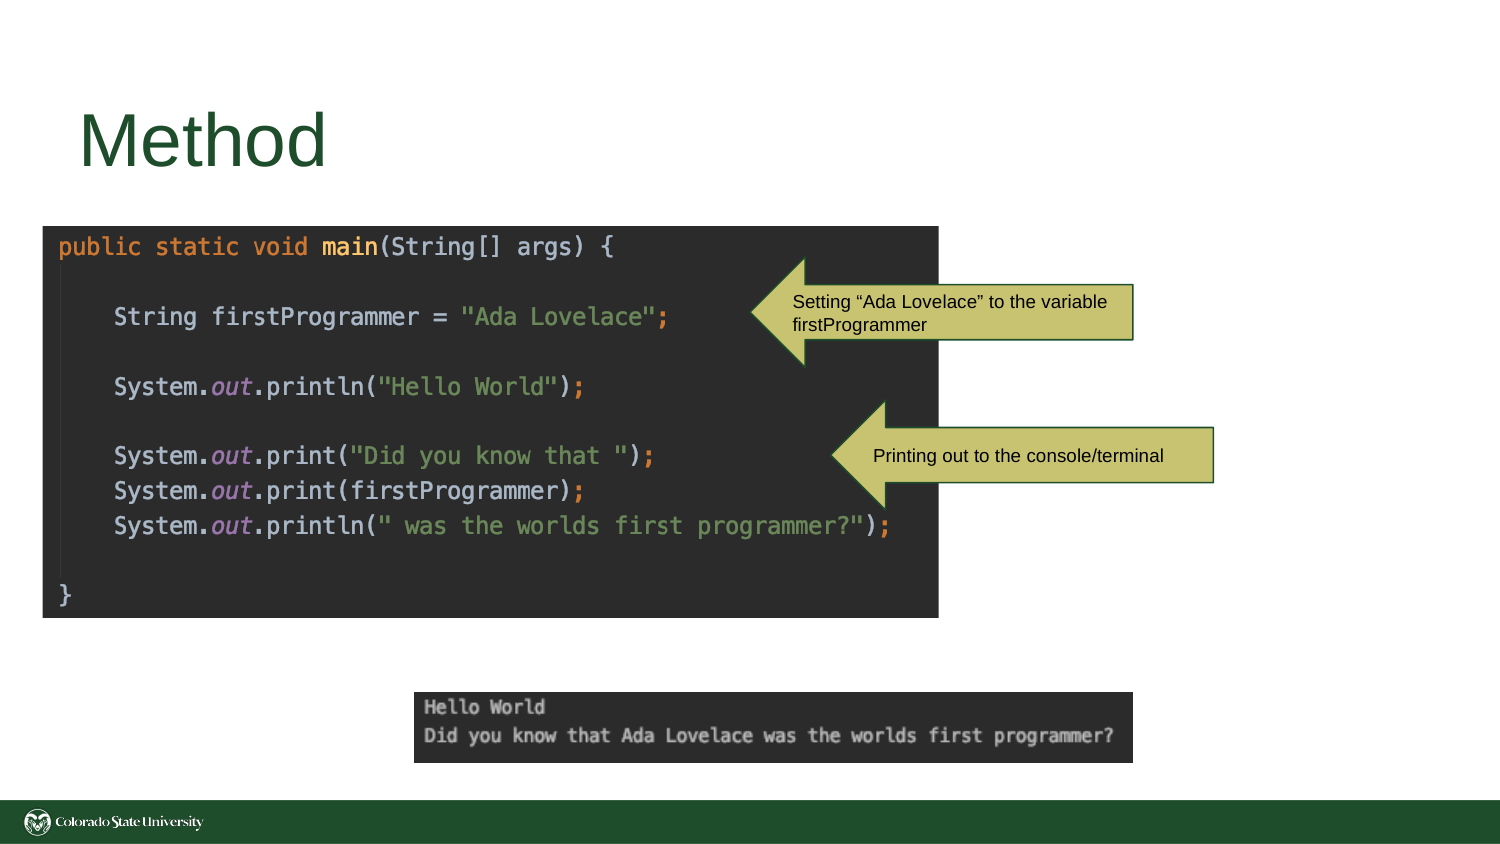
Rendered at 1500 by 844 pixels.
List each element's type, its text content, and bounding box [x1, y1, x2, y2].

picture [42, 226, 939, 618]
title Method [68, 81, 1432, 192]
text_box Printing out to the console/terminal [944, 427, 1214, 483]
picture [16, 800, 212, 844]
text_box Setting “Ada Lovelace” to the variable firstProgrammer [944, 284, 1133, 340]
picture [413, 692, 1134, 763]
